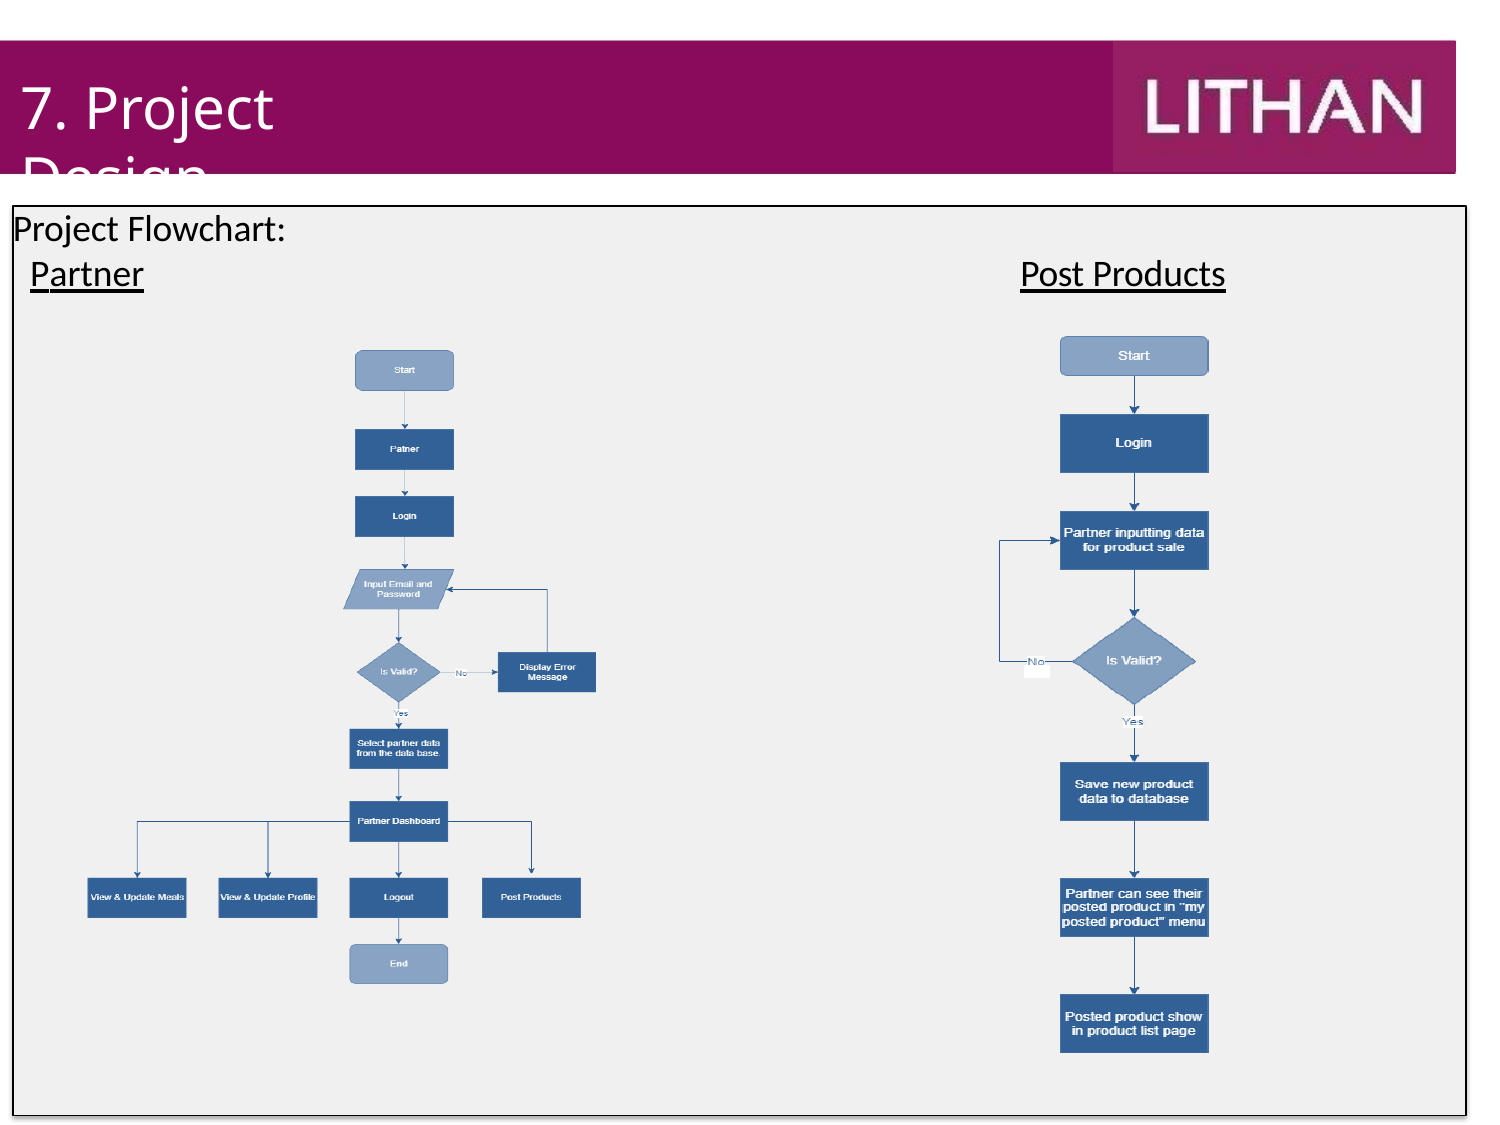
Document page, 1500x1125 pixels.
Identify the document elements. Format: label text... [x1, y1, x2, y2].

picture [86, 350, 596, 984]
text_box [6, 204, 1472, 1125]
picture [0, 37, 1457, 178]
picture [999, 335, 1209, 1053]
title 7. Project Design [18, 68, 466, 203]
